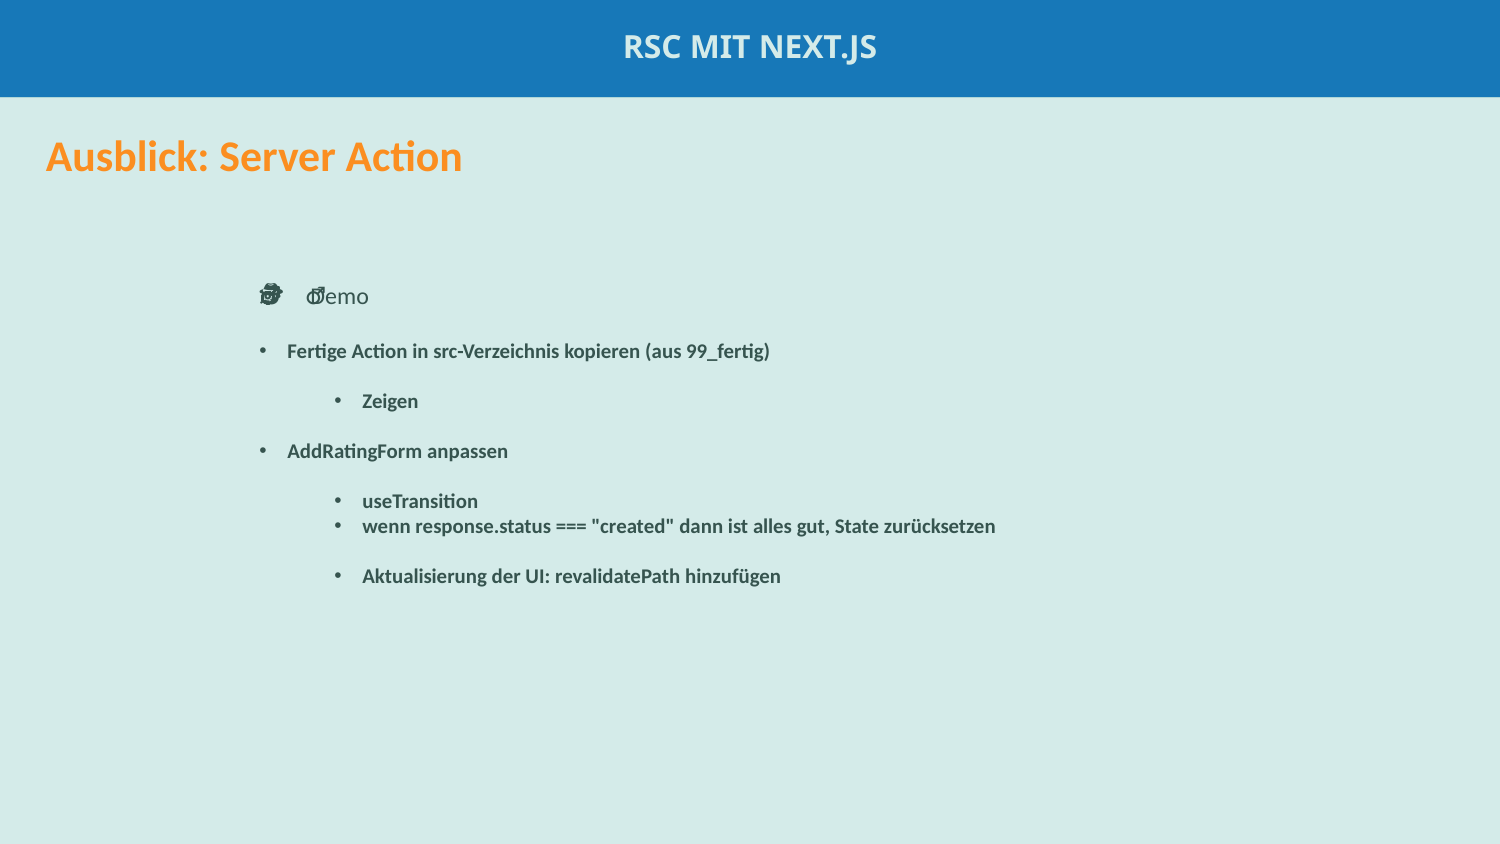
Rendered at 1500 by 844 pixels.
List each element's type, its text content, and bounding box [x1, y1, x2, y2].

text_box 🕵️‍♂️ Demo Fertige Action in src-Verzeichnis kopieren (aus 99_fertig) Zeigen AddRatingForm anpassen useTransition wenn response.status === "created" dann ist alles gut, State zurücksetzen Aktualisierung der UI: revalidatePath hinzufügen [244, 273, 1438, 596]
list Ausblick: Server Action [30, 126, 1470, 782]
text_box RSC mit Next.js [0, 0, 1500, 98]
